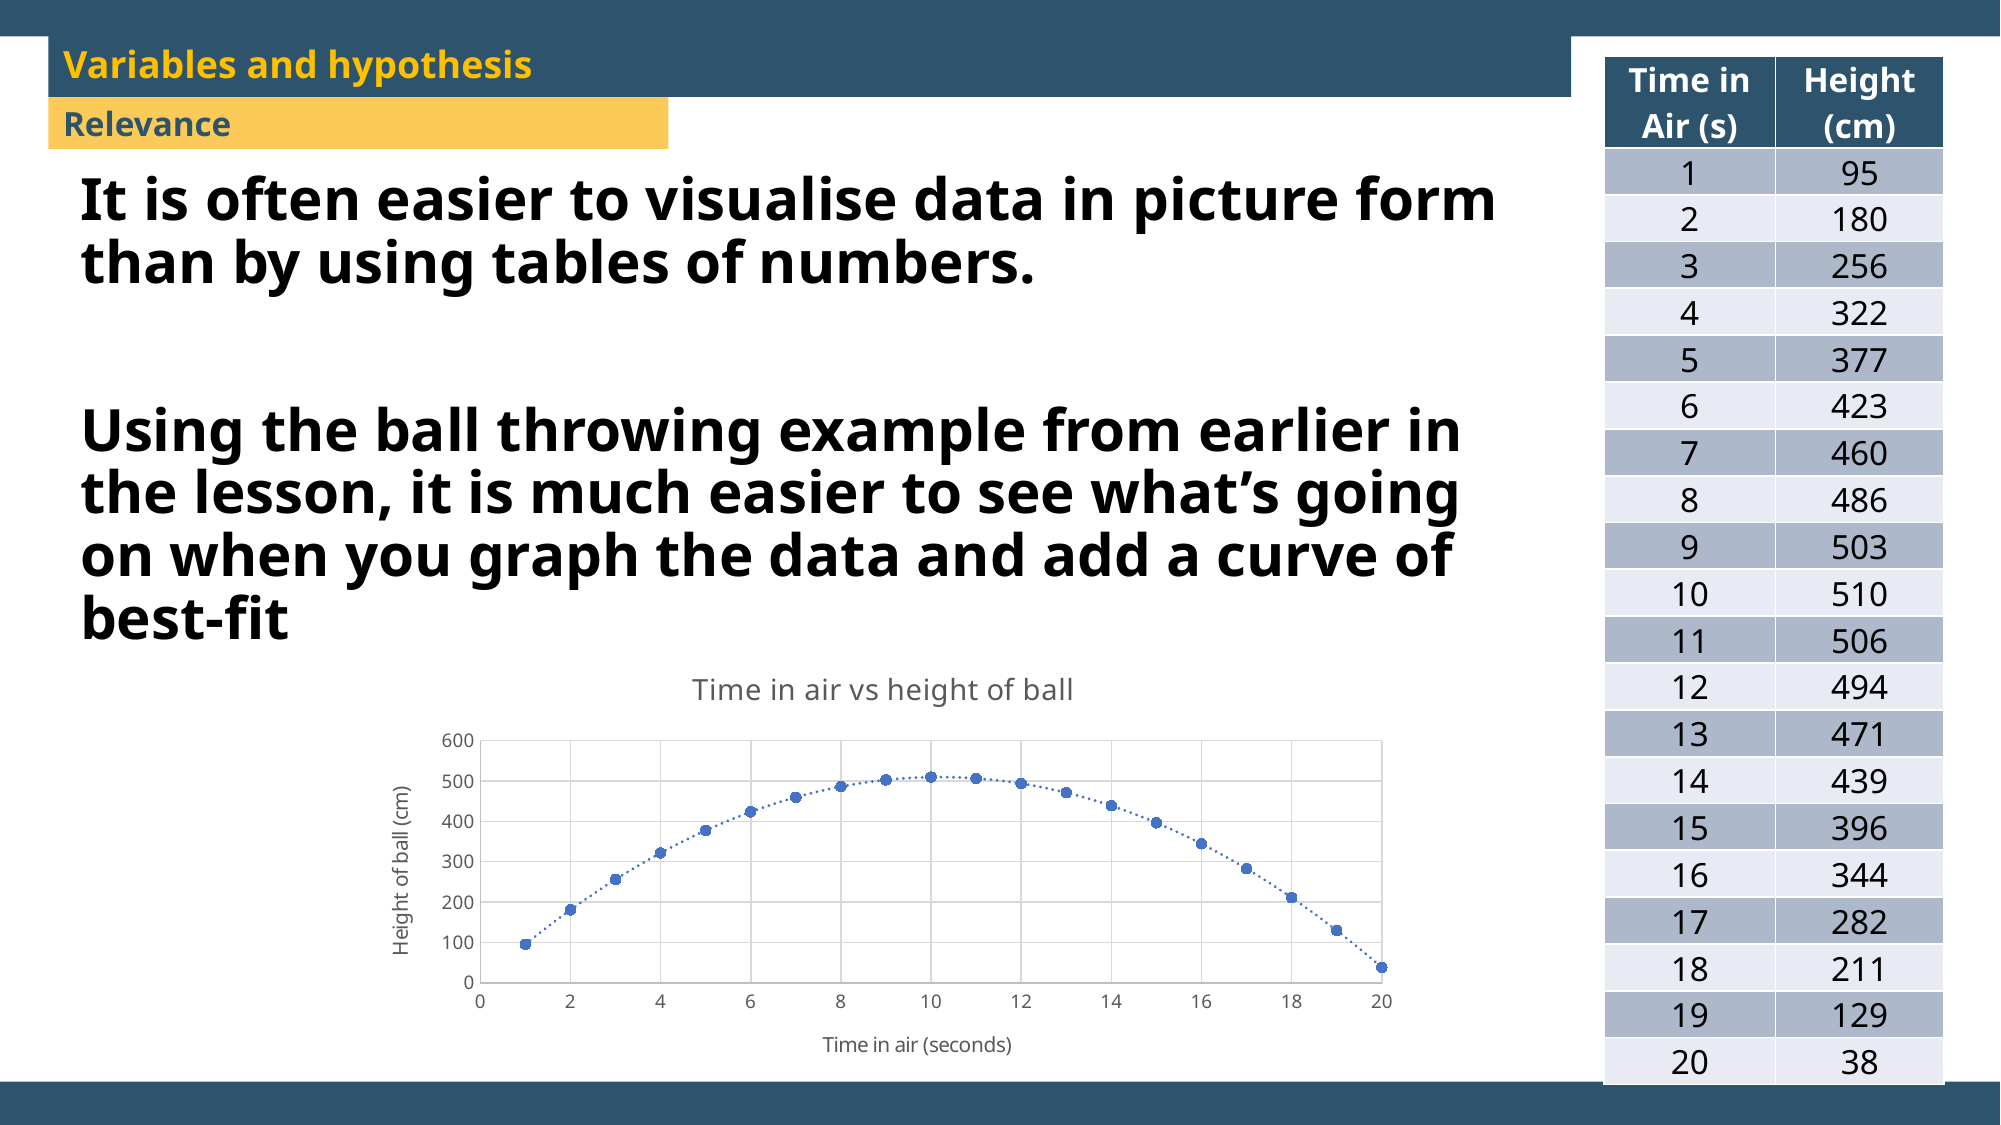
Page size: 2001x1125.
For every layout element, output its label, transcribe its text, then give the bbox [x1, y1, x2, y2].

table_cell 14 [1605, 758, 1775, 803]
table_cell 506 [1776, 617, 1943, 662]
table_cell 322 [1776, 289, 1943, 334]
table_cell 3 [1605, 242, 1775, 287]
table_cell 2 [1605, 196, 1775, 241]
table_cell 129 [1776, 992, 1943, 1037]
table_header Height (cm) [1776, 57, 1943, 147]
table_cell 11 [1605, 617, 1775, 662]
table_cell 5 [1605, 336, 1775, 381]
table_cell 211 [1776, 945, 1943, 990]
table_cell 10 [1605, 570, 1775, 615]
table_cell 15 [1605, 804, 1775, 849]
table_cell 396 [1776, 804, 1943, 849]
table_cell 6 [1605, 383, 1775, 428]
table_cell 282 [1776, 898, 1943, 943]
table_cell 256 [1776, 242, 1943, 287]
table_cell 20 [1605, 1038, 1775, 1084]
table_cell 18 [1605, 945, 1775, 990]
table_cell 344 [1776, 851, 1943, 896]
table_cell 4 [1605, 289, 1775, 334]
table_cell 7 [1605, 430, 1775, 475]
table_cell 1 [1605, 149, 1775, 194]
table_cell 510 [1776, 570, 1943, 615]
table_header Time in Air (s) [1605, 57, 1775, 147]
table_cell 17 [1605, 898, 1775, 943]
table_cell 377 [1776, 336, 1943, 381]
table_cell 8 [1605, 477, 1775, 522]
table_cell 95 [1776, 149, 1943, 194]
chart [353, 643, 1415, 1090]
list Variables and hypothesis [48, 35, 1572, 97]
table_cell 13 [1605, 711, 1775, 756]
table_cell 503 [1776, 523, 1943, 568]
table_cell 423 [1776, 383, 1943, 428]
table_cell 19 [1605, 992, 1775, 1037]
table_cell 9 [1605, 523, 1775, 568]
list It is often easier to visualise data in picture form than by using tables of numbers. Using the ball throwing example from earlier in the lesson, it is much easier to see what’s going on when you graph the data and add a curve of best-fit [65, 162, 1555, 907]
table_cell 12 [1605, 664, 1775, 709]
table_cell 494 [1776, 664, 1943, 709]
table_cell 180 [1776, 196, 1943, 241]
table_cell 38 [1776, 1038, 1943, 1084]
table_cell 460 [1776, 430, 1943, 475]
table_cell 471 [1776, 711, 1943, 756]
table_cell 486 [1776, 477, 1943, 522]
table_cell 16 [1605, 851, 1775, 896]
table_cell 439 [1776, 758, 1943, 803]
